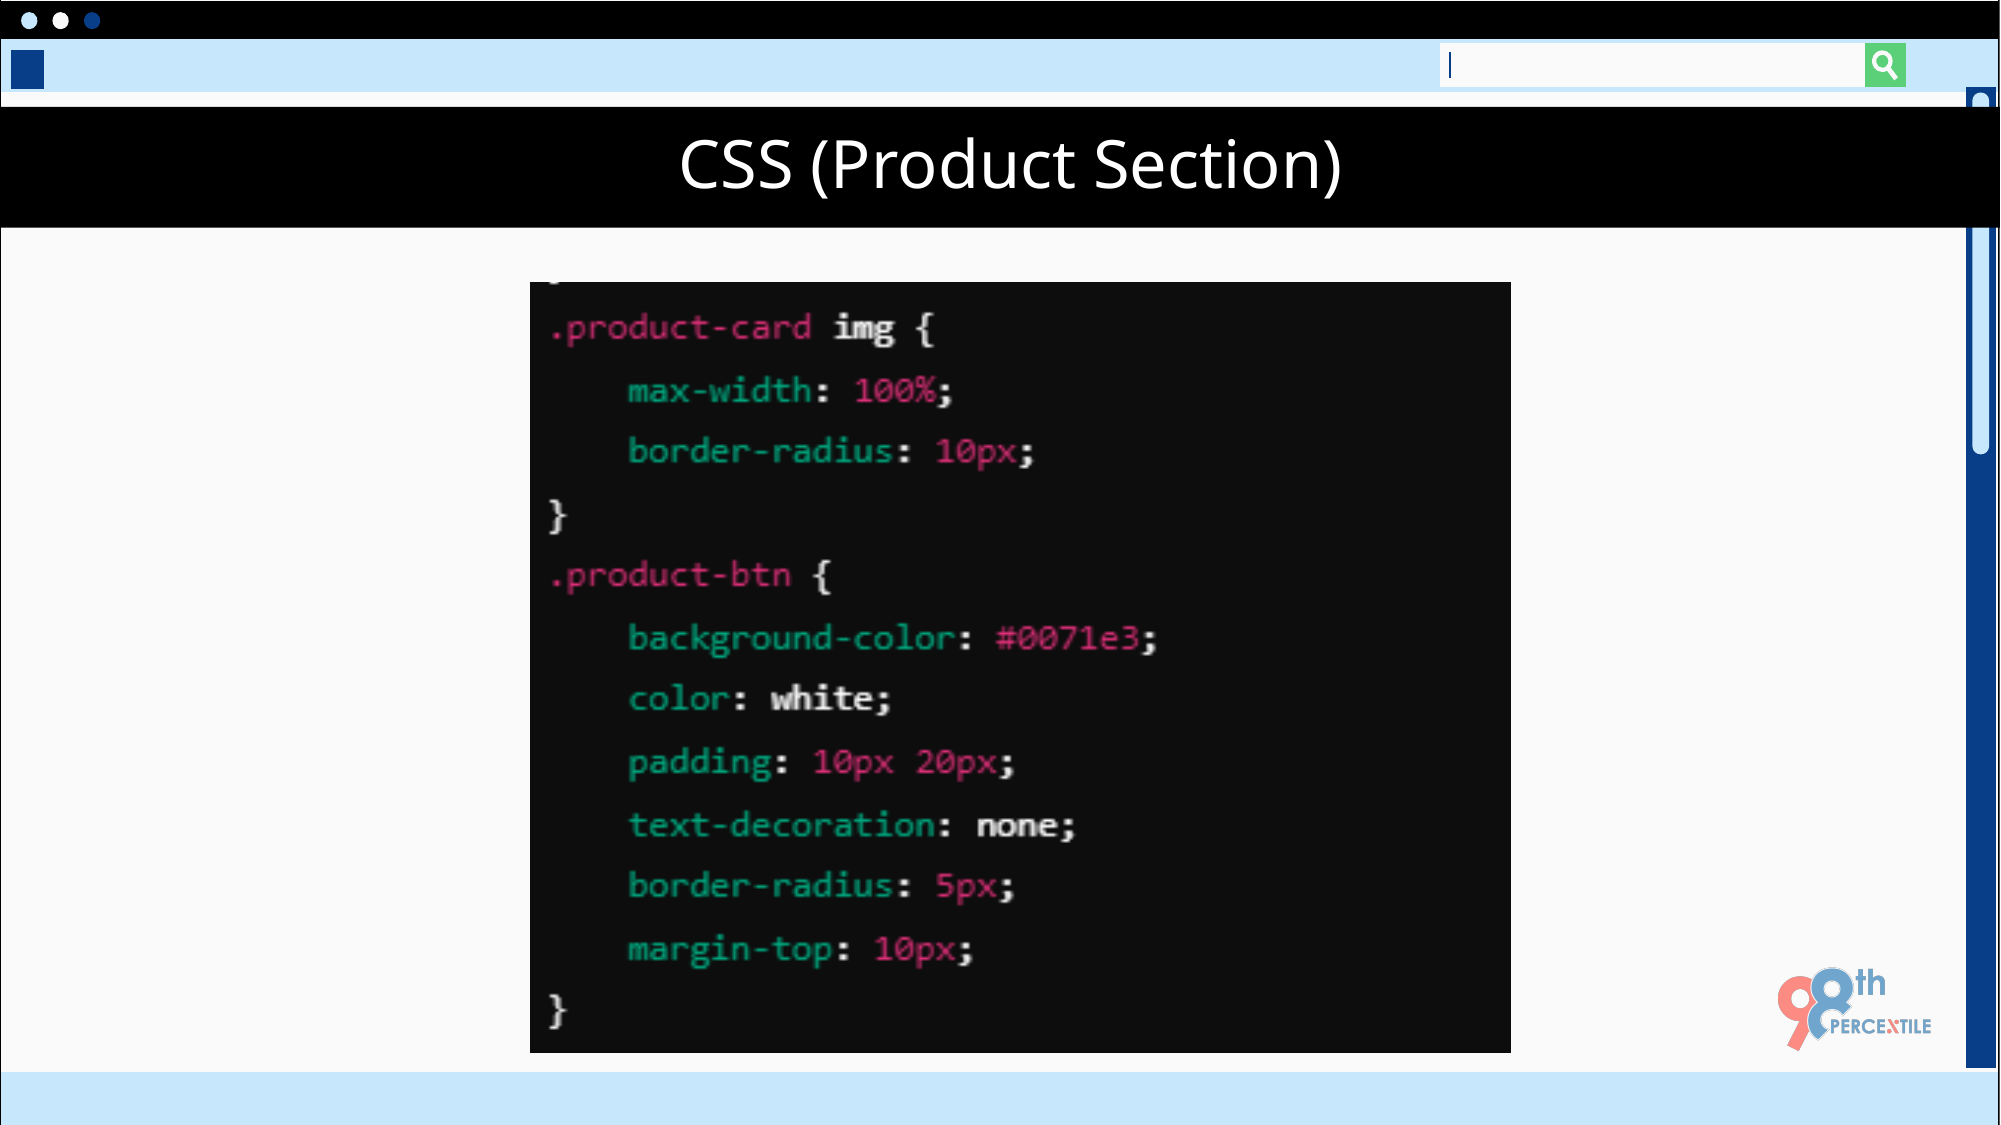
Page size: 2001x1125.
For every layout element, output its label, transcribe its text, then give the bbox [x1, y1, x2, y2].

text_box [0, 105, 2000, 230]
picture [530, 281, 1511, 1053]
picture [1775, 966, 1933, 1054]
title CSS (Product Section) [91, 105, 1931, 228]
